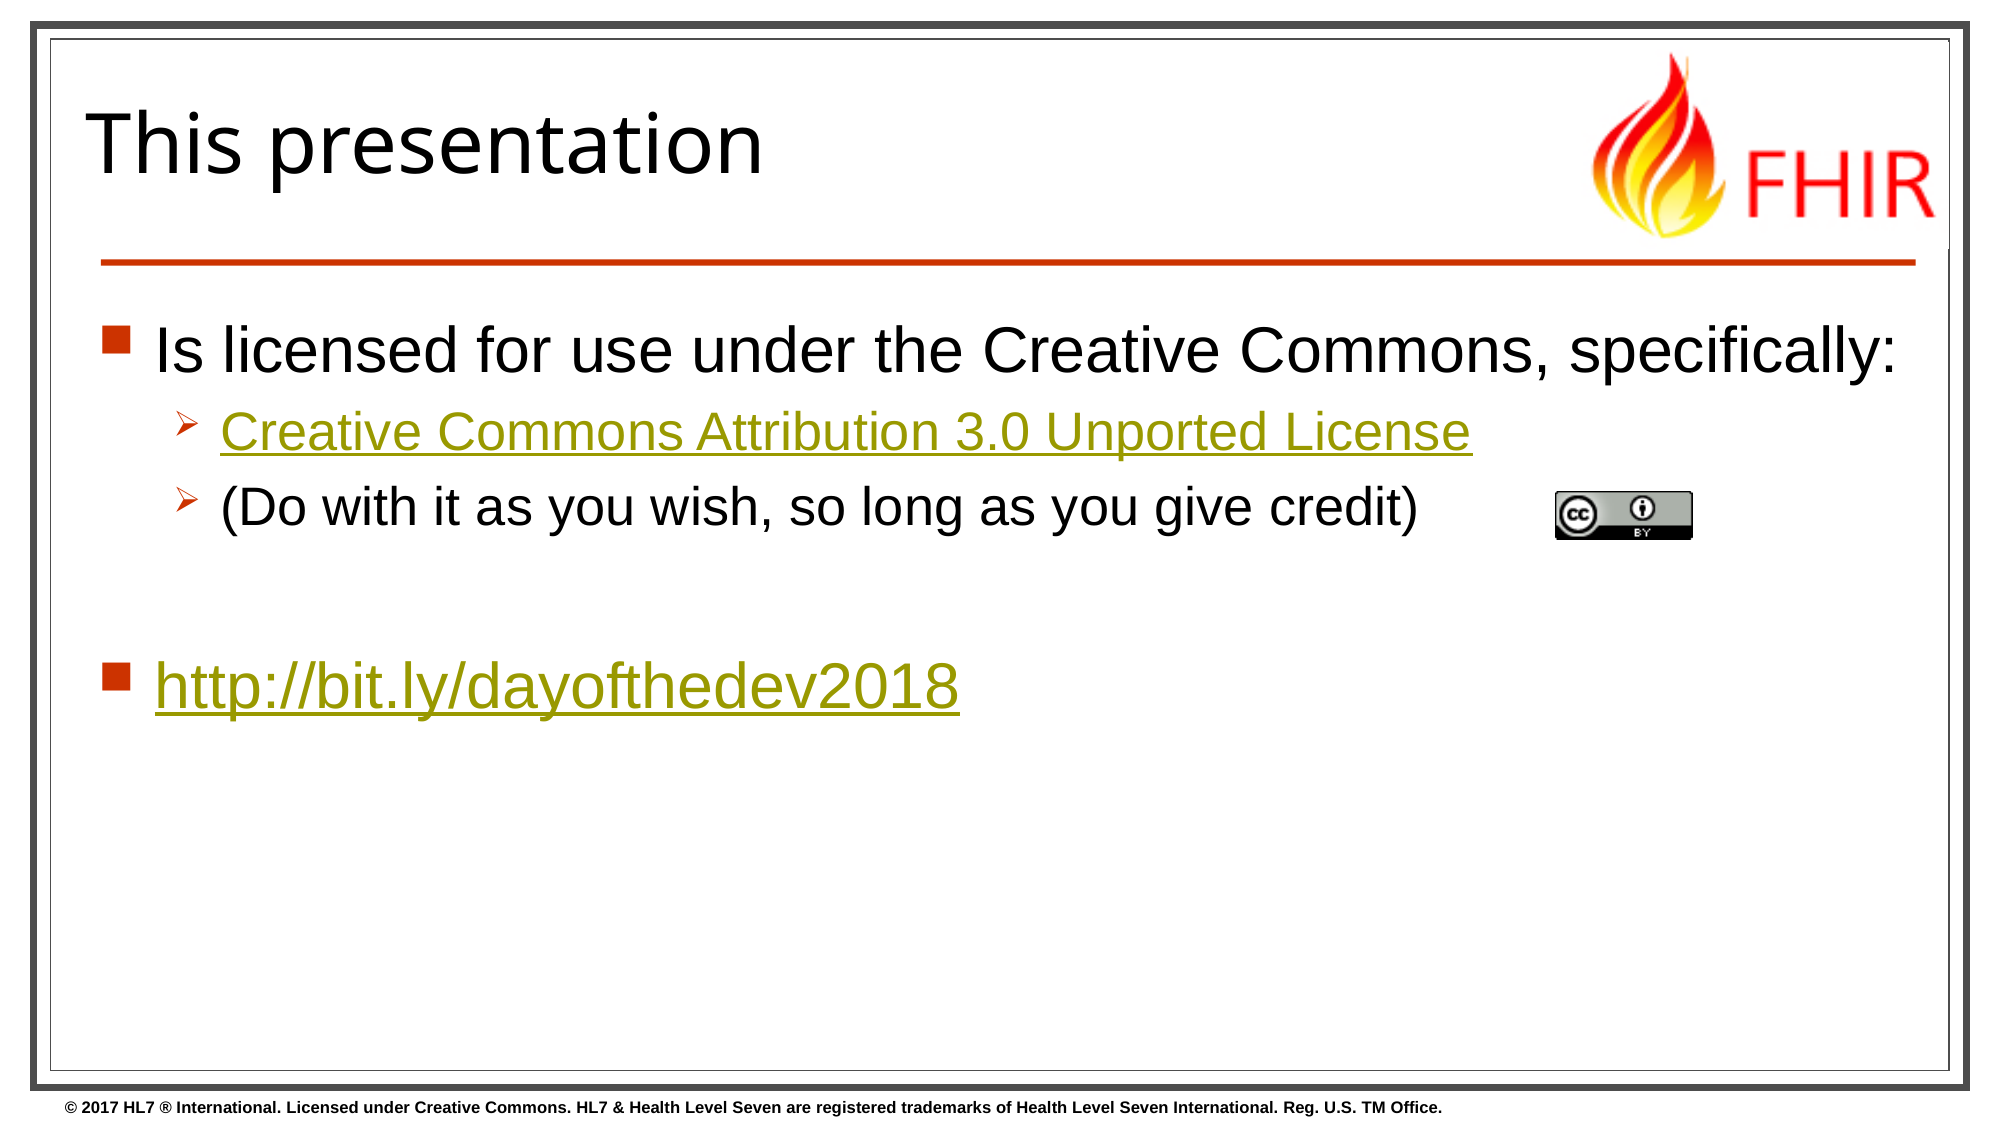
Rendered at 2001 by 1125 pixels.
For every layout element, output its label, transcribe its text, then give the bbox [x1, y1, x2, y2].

picture [1578, 42, 1949, 249]
list Is licensed for use under the Creative Commons, specifically: Creative Commons Attribution 3.0 Unported License (Do with it as you wish, so long as you give credit) http://bit.ly/dayofthedev2018 [83, 299, 1917, 1035]
picture [1554, 491, 1693, 541]
title This presentation [70, 54, 1504, 244]
